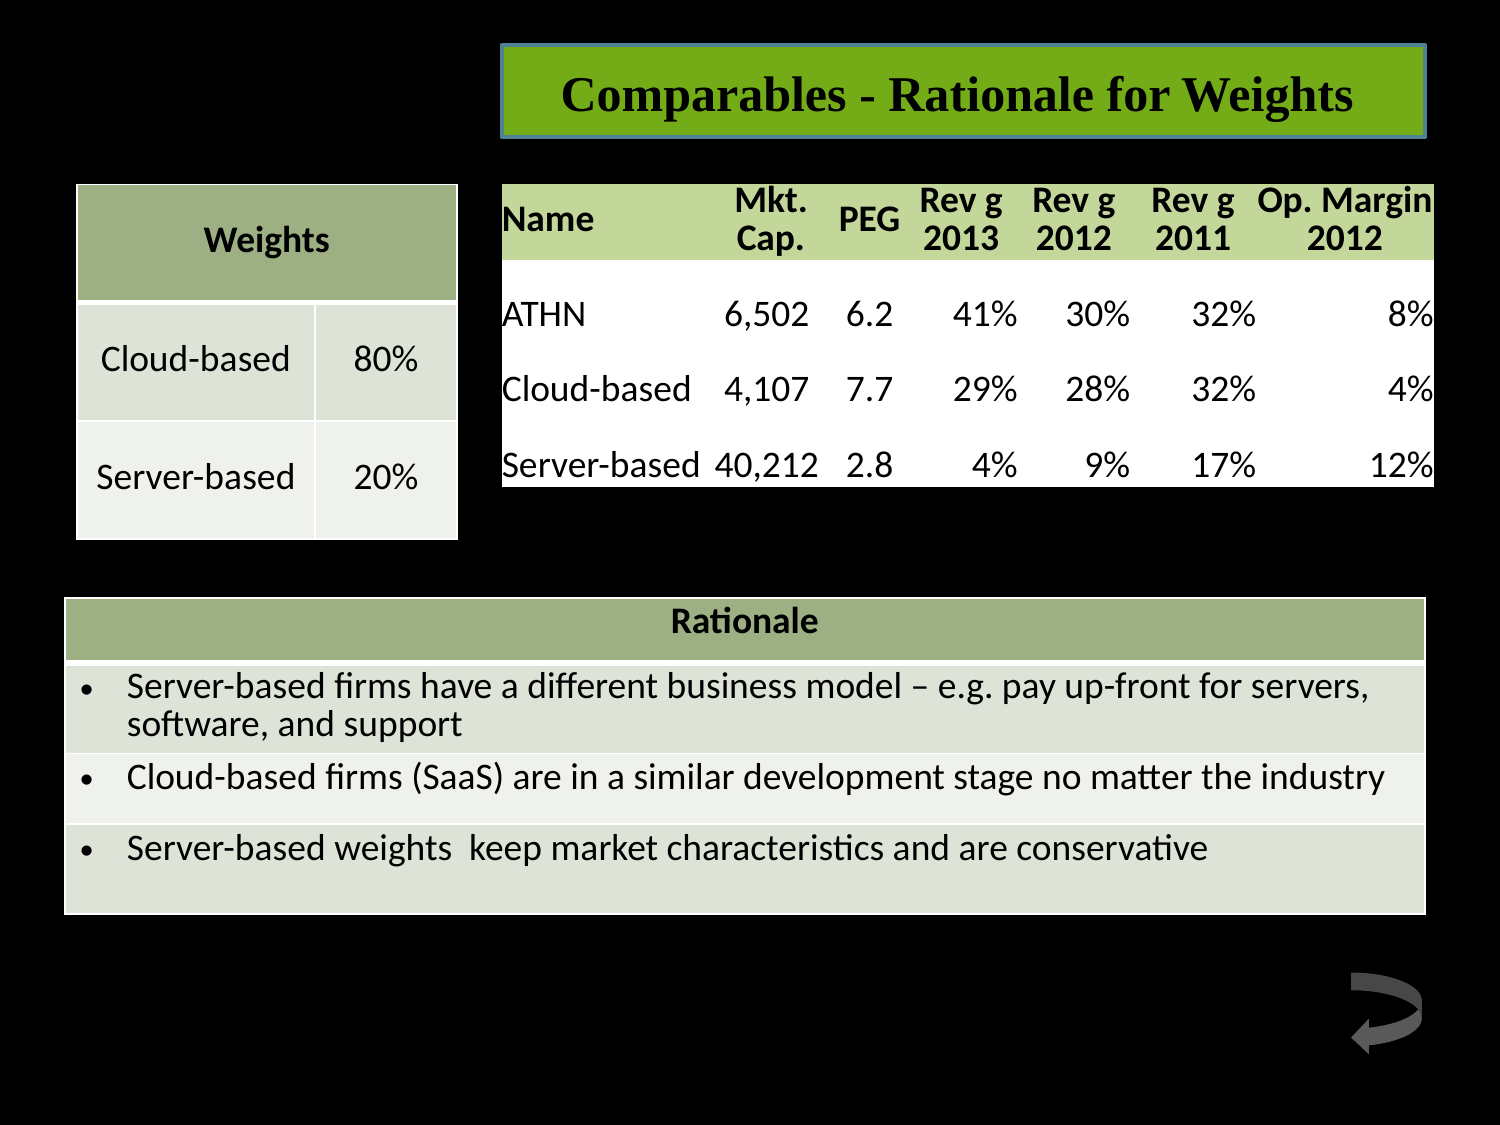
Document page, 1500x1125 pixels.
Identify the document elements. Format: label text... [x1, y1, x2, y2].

table_cell 6,502 [708, 260, 834, 336]
table_cell 2.8 [834, 411, 905, 487]
table_cell 4% [1256, 336, 1434, 411]
table_cell 8% [1256, 260, 1434, 336]
table_header Mkt. Cap. [708, 184, 834, 260]
table_cell 7.7 [834, 336, 905, 411]
table_header Rev g 2013 [905, 184, 1018, 260]
table_header Weights [78, 185, 456, 300]
table_cell 4,107 [708, 336, 834, 411]
table_cell 17% [1130, 411, 1256, 487]
table_header PEG [834, 184, 905, 260]
table_cell 6.2 [834, 260, 905, 336]
table_cell 41% [905, 260, 1018, 336]
table_cell 30% [1018, 260, 1130, 336]
table_header Rev g 2011 [1130, 184, 1256, 260]
table_cell Server-based weights keep market characteristics and are conservative [66, 825, 1424, 913]
table_header Rationale [66, 599, 1424, 660]
table_cell Server-based [502, 411, 708, 487]
table_cell ATHN [502, 260, 708, 336]
table_cell 9% [1018, 411, 1130, 487]
table_cell Server-based firms have a different business model – e.g. pay up-front for servers, software, and support [66, 666, 1424, 753]
table_cell 29% [905, 336, 1018, 411]
table_cell 80% [316, 305, 456, 420]
table_cell 12% [1256, 411, 1434, 487]
table_cell Cloud-based [78, 305, 314, 420]
table_cell 32% [1130, 260, 1256, 336]
table_header Op. Margin 2012 [1256, 184, 1434, 260]
text_box Comparables - Rationale for Weights [500, 43, 1427, 139]
table_header Rev g 2012 [1018, 184, 1130, 260]
table_cell 4% [905, 411, 1018, 487]
table_header Name [502, 184, 708, 260]
table_cell Server-based [78, 422, 314, 538]
table_cell 40,212 [708, 411, 834, 487]
table_cell Cloud-based firms (SaaS) are in a similar development stage no matter the industry [66, 754, 1424, 823]
table_cell 20% [316, 422, 456, 538]
table_cell 32% [1130, 336, 1256, 411]
text_box [1348, 970, 1425, 1057]
table_cell Cloud-based [502, 336, 708, 411]
table_cell 28% [1018, 336, 1130, 411]
